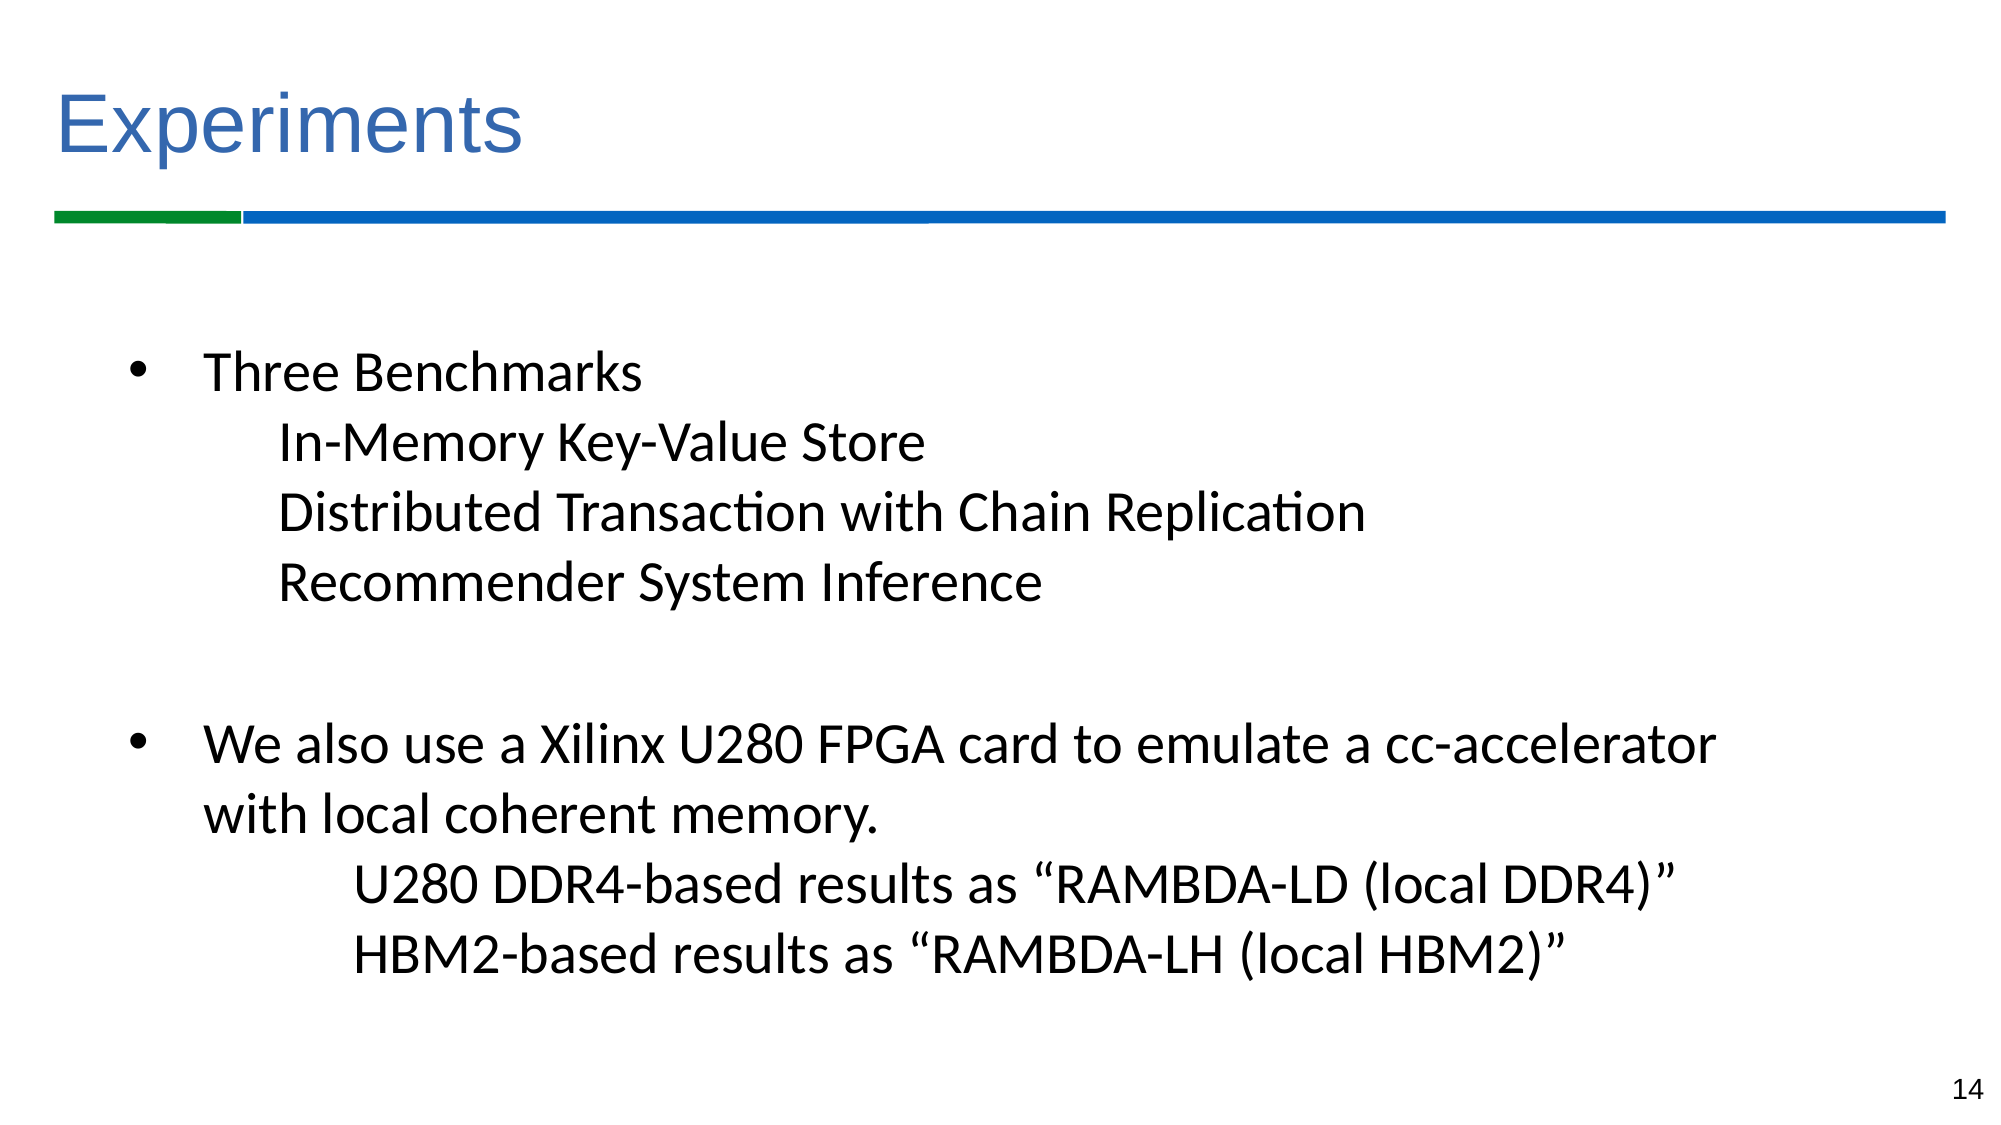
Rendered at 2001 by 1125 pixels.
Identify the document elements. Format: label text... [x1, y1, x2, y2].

slide_number 14 [1932, 1062, 1999, 1123]
text_box Three Benchmarks In-Memory Key-Value Store Distributed Transaction with Chain Replication Recommender System Inference [114, 325, 1886, 761]
text_box Experiments [53, 66, 1947, 169]
text_box We also use a Xilinx U280 FPGA card to emulate a cc-accelerator with local coherent memory. U280 DDR4-based results as “RAMBDA-LD (local DDR4)” HBM2-based results as “RAMBDA-LH (local HBM2)” [114, 698, 1824, 993]
